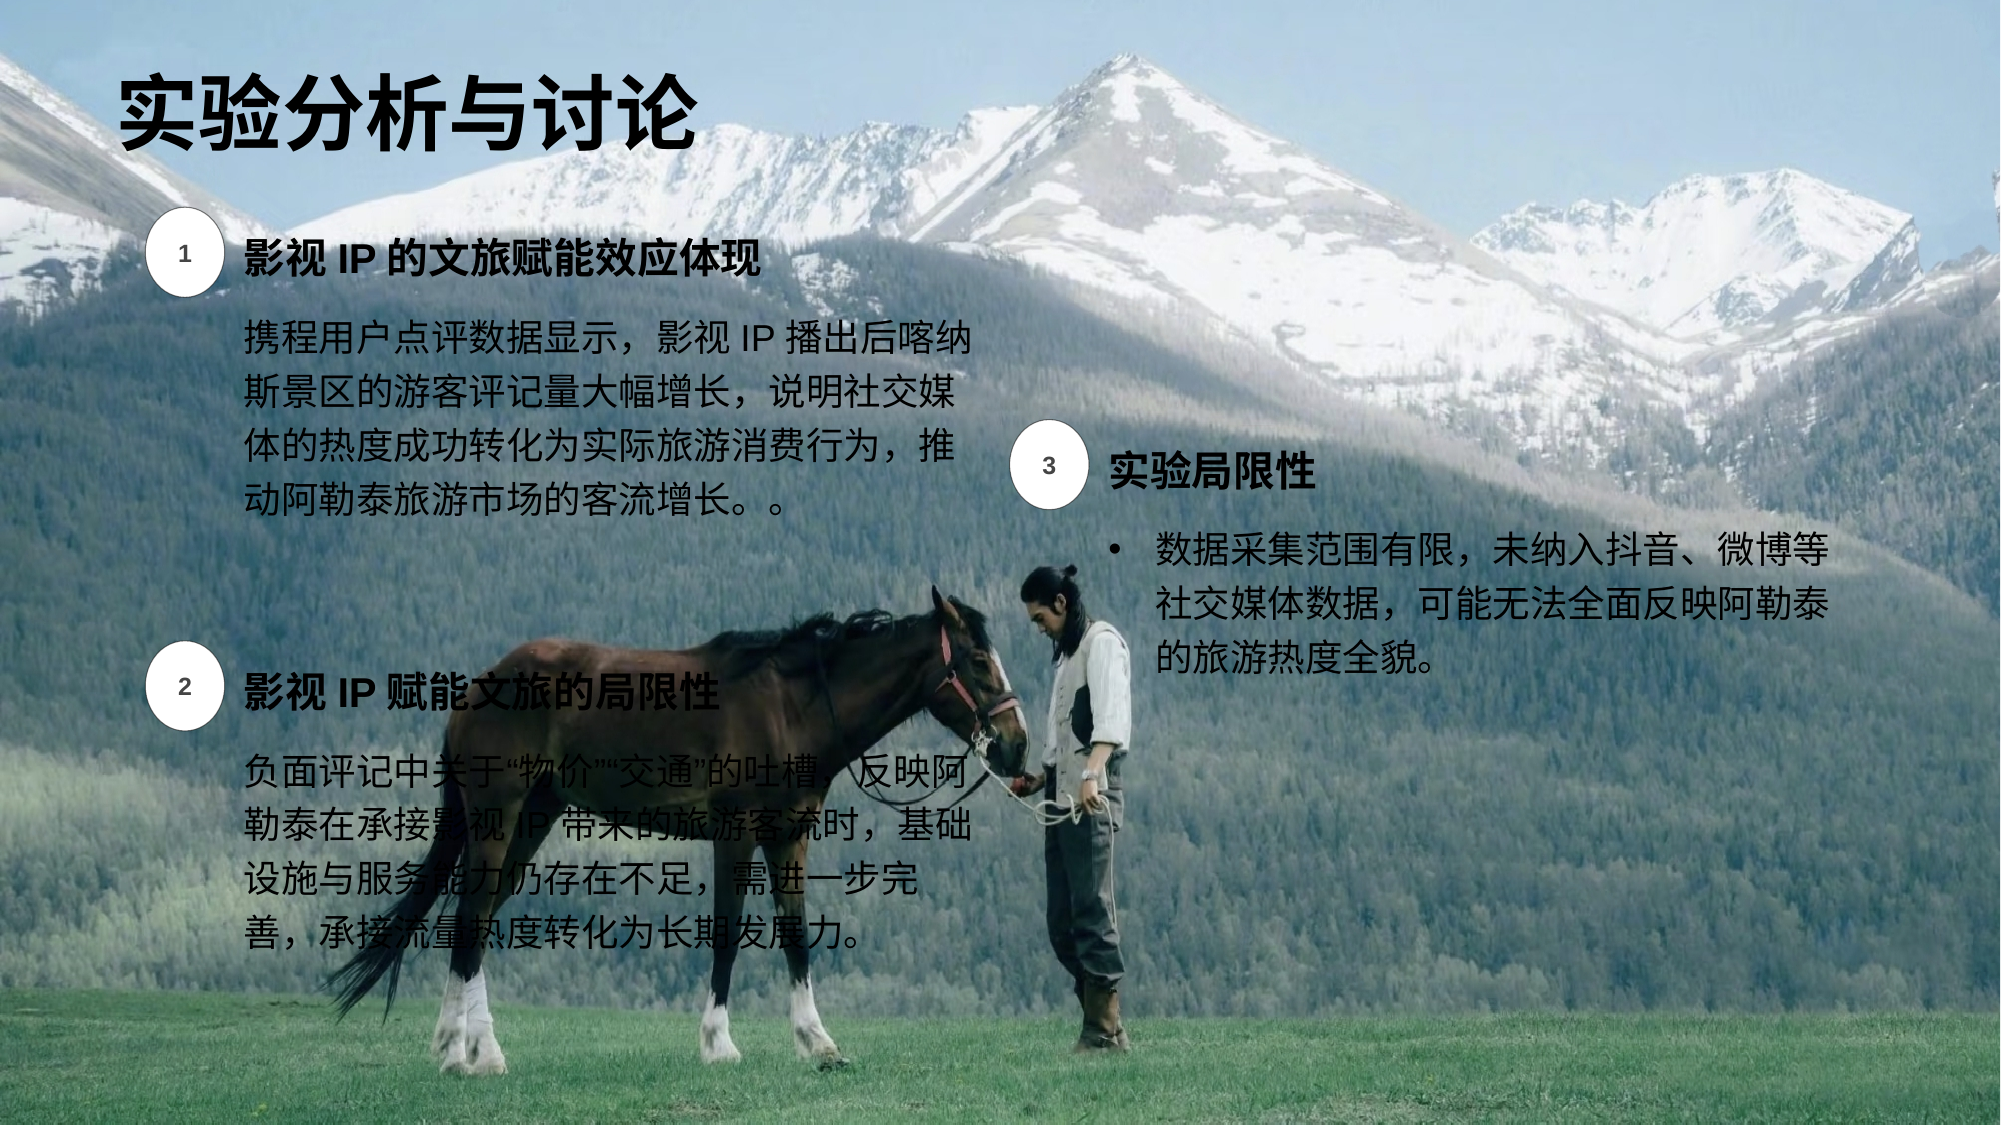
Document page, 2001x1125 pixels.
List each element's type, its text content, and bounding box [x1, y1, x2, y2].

picture [0, 0, 2001, 1125]
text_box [145, 206, 1850, 989]
title 实验分析与讨论 [107, 20, 1891, 170]
